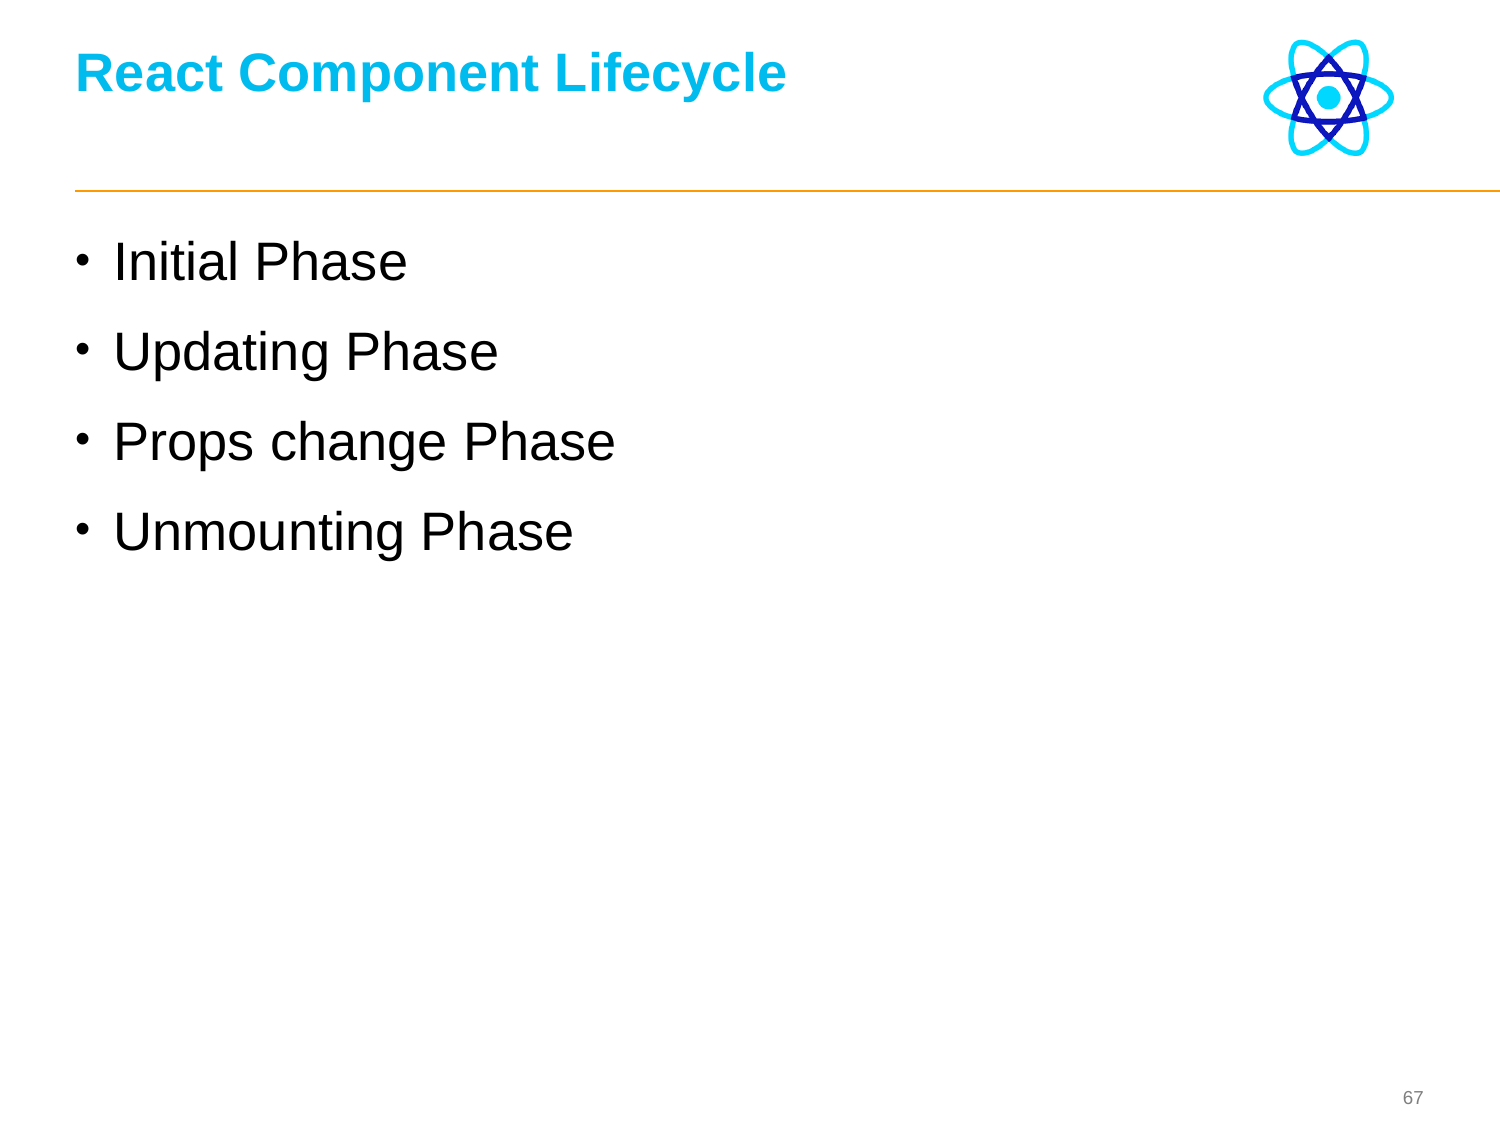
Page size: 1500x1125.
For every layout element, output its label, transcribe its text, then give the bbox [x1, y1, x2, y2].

title React Component Lifecycle [75, 27, 1422, 157]
list Initial Phase Updating Phase Props change Phase Unmounting Phase [75, 226, 1425, 1018]
